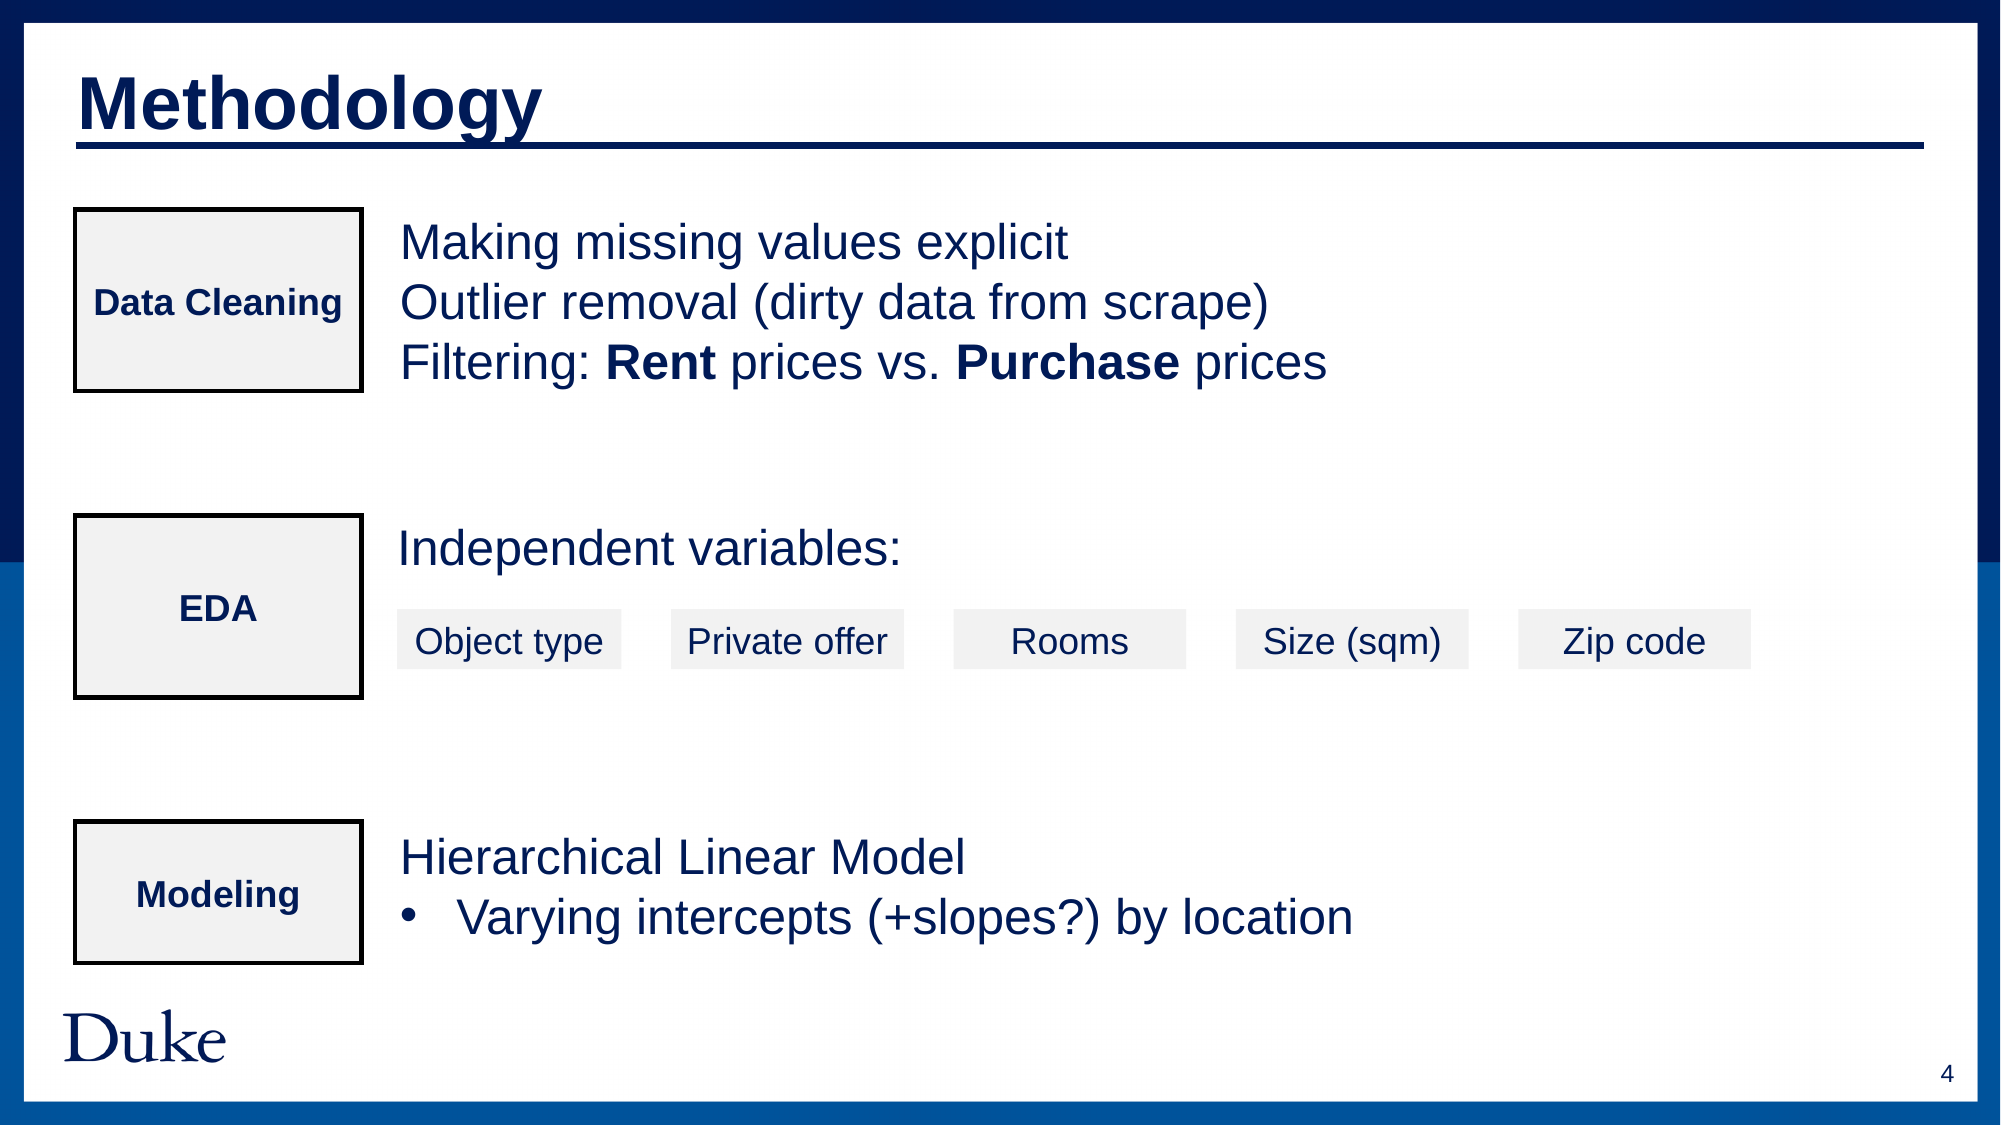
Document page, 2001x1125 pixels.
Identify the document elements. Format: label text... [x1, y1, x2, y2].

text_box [75, 515, 1924, 698]
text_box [75, 821, 1360, 1007]
slide_number 4 [1519, 1042, 1970, 1103]
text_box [74, 209, 1333, 392]
picture [0, 0, 2001, 1125]
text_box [75, 54, 1925, 146]
